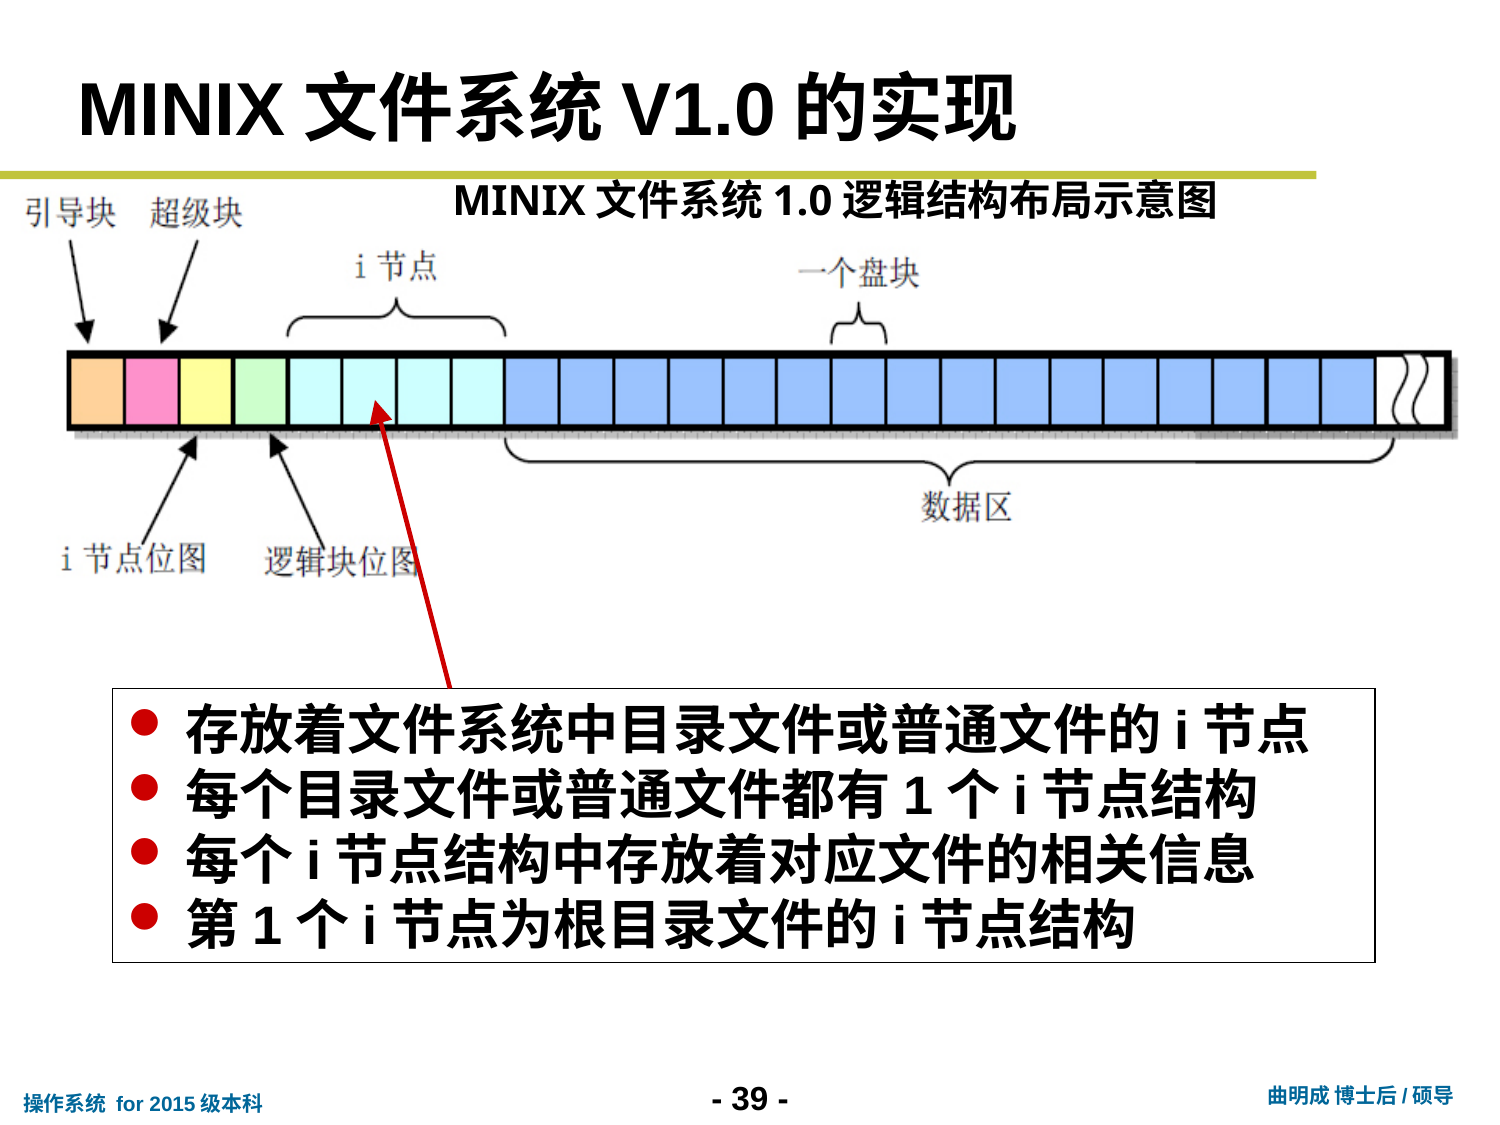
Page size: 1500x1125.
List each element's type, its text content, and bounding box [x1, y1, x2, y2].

title MINIX文件系统V1.0的实现 [62, 50, 1500, 161]
text_box MINIX文件系统1.0逻辑结构布局示意图 [437, 174, 1363, 185]
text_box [112, 399, 1376, 963]
picture [20, 187, 1463, 601]
